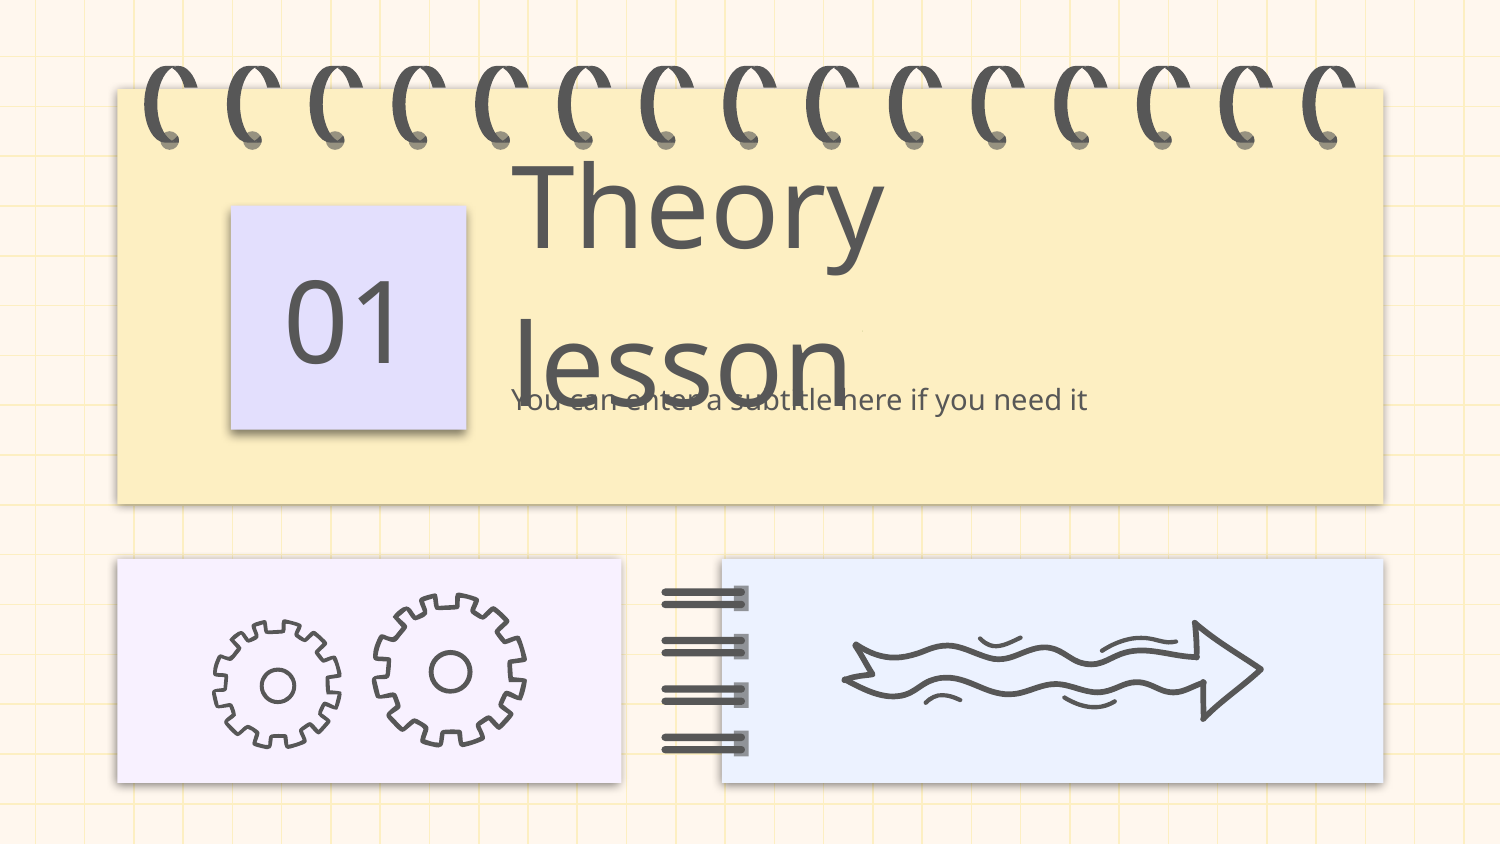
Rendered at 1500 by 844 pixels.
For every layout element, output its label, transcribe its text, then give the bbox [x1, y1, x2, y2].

title 01 [230, 205, 467, 430]
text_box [841, 619, 1265, 723]
text_box [721, 558, 1384, 783]
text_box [211, 592, 528, 750]
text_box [143, 65, 1356, 150]
title Theory lesson [496, 200, 1270, 343]
text_box [117, 89, 1384, 505]
subtitle You can enter a subtitle here if you need it [496, 361, 1270, 435]
text_box [117, 558, 622, 783]
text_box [661, 585, 749, 757]
